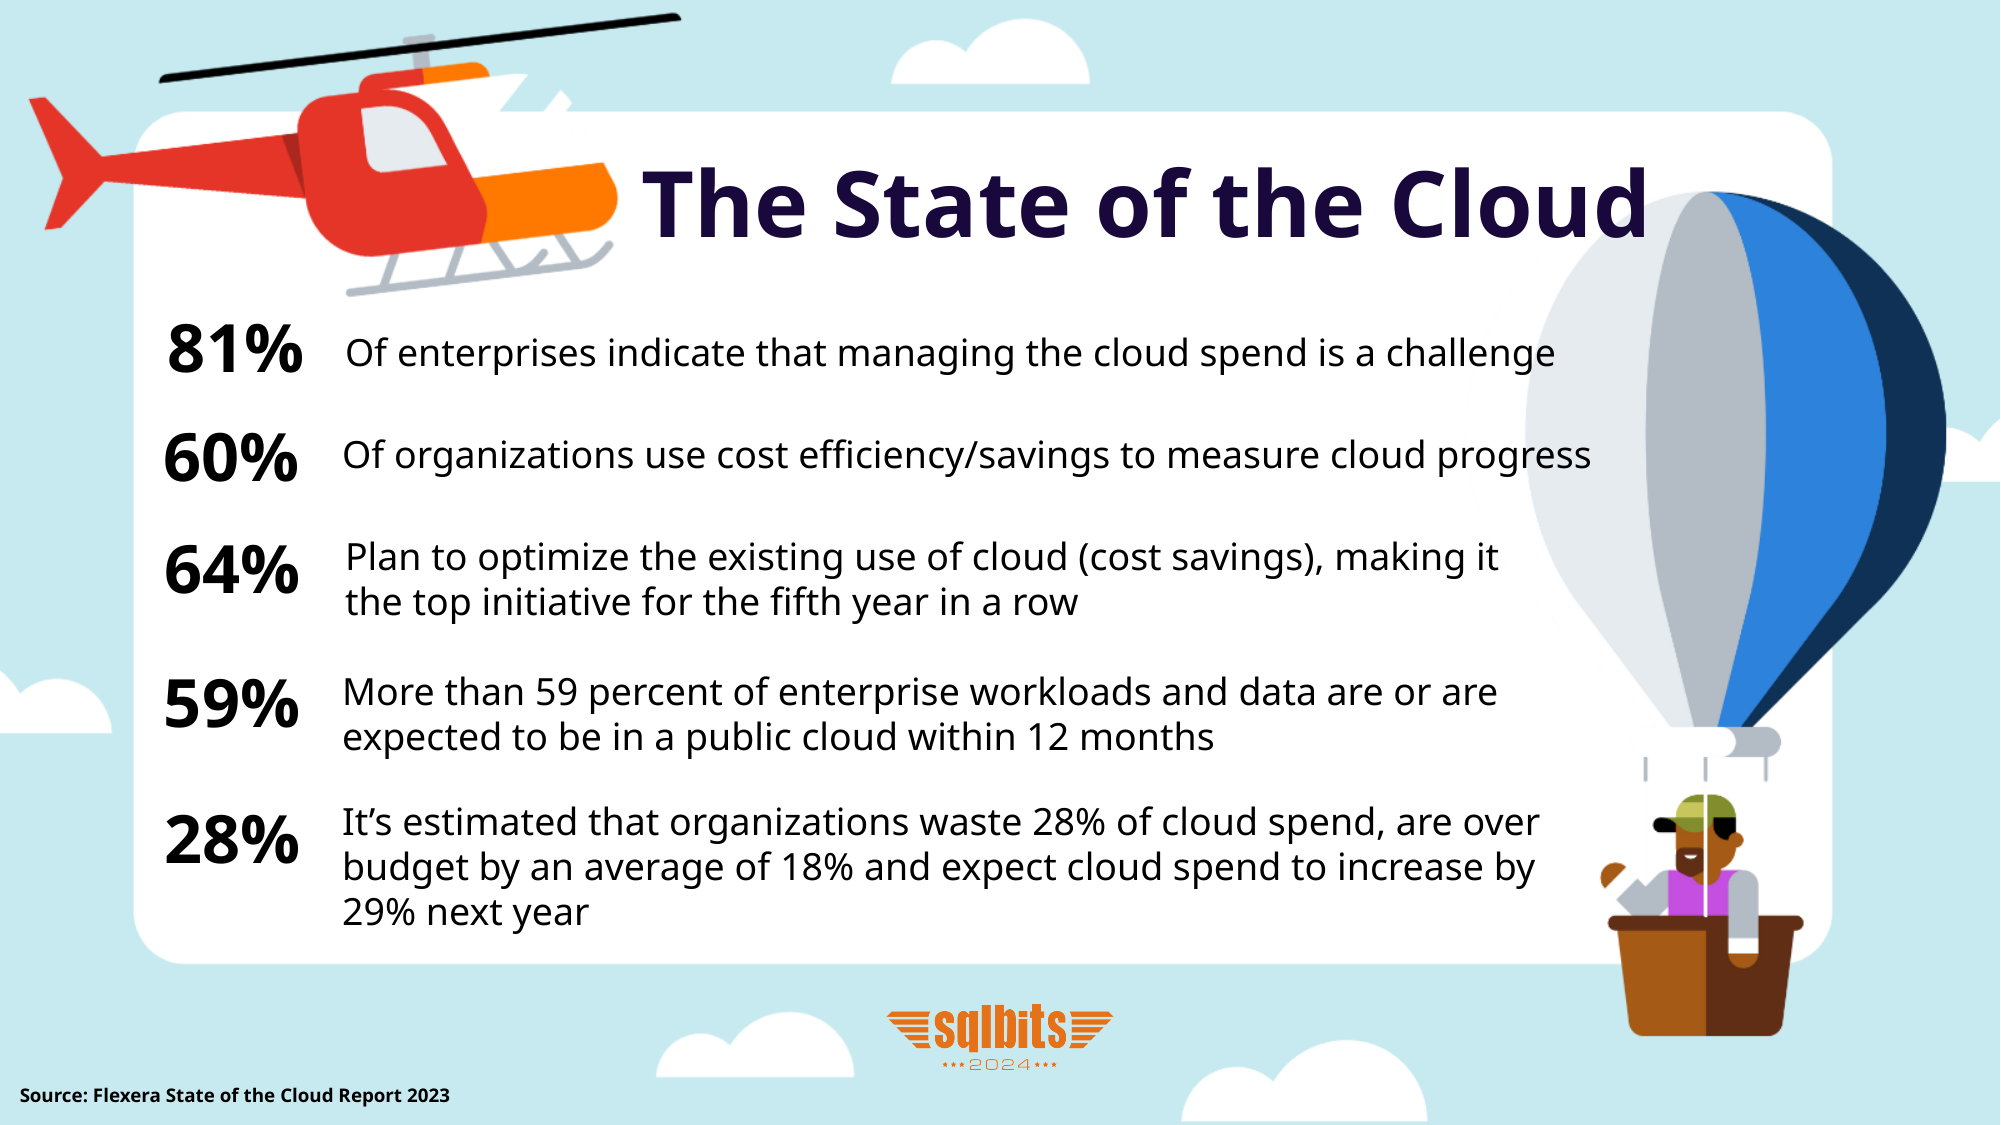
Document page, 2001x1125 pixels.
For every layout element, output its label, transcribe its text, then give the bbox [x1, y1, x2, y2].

text_box It’s estimated that organizations waste 28% of cloud spend, are over budget by an average of 18% and expect cloud spend to increase by 29% next year [327, 790, 1595, 941]
text_box 60% [148, 416, 368, 485]
text_box More than 59 percent of enterprise workloads and data are or are expected to be in a public cloud within 12 months [327, 660, 1632, 766]
text_box Source: Flexera State of the Cloud Report 2023 [5, 1076, 465, 1114]
text_box Of organizations use cost efficiency/savings to measure cloud progress [327, 423, 1665, 484]
text_box 64% [153, 530, 324, 599]
text_box 59% [149, 662, 327, 731]
text_box Of enterprises indicate that managing the cloud spend is a challenge [330, 321, 1897, 381]
text_box 81% [153, 307, 371, 376]
picture [0, 0, 2000, 1125]
text_box Plan to optimize the existing use of cloud (cost savings), making it the top initiative for the fifth year in a row [330, 525, 1534, 631]
text_box 28% [149, 798, 327, 867]
title The State of the Cloud [626, 66, 1945, 265]
